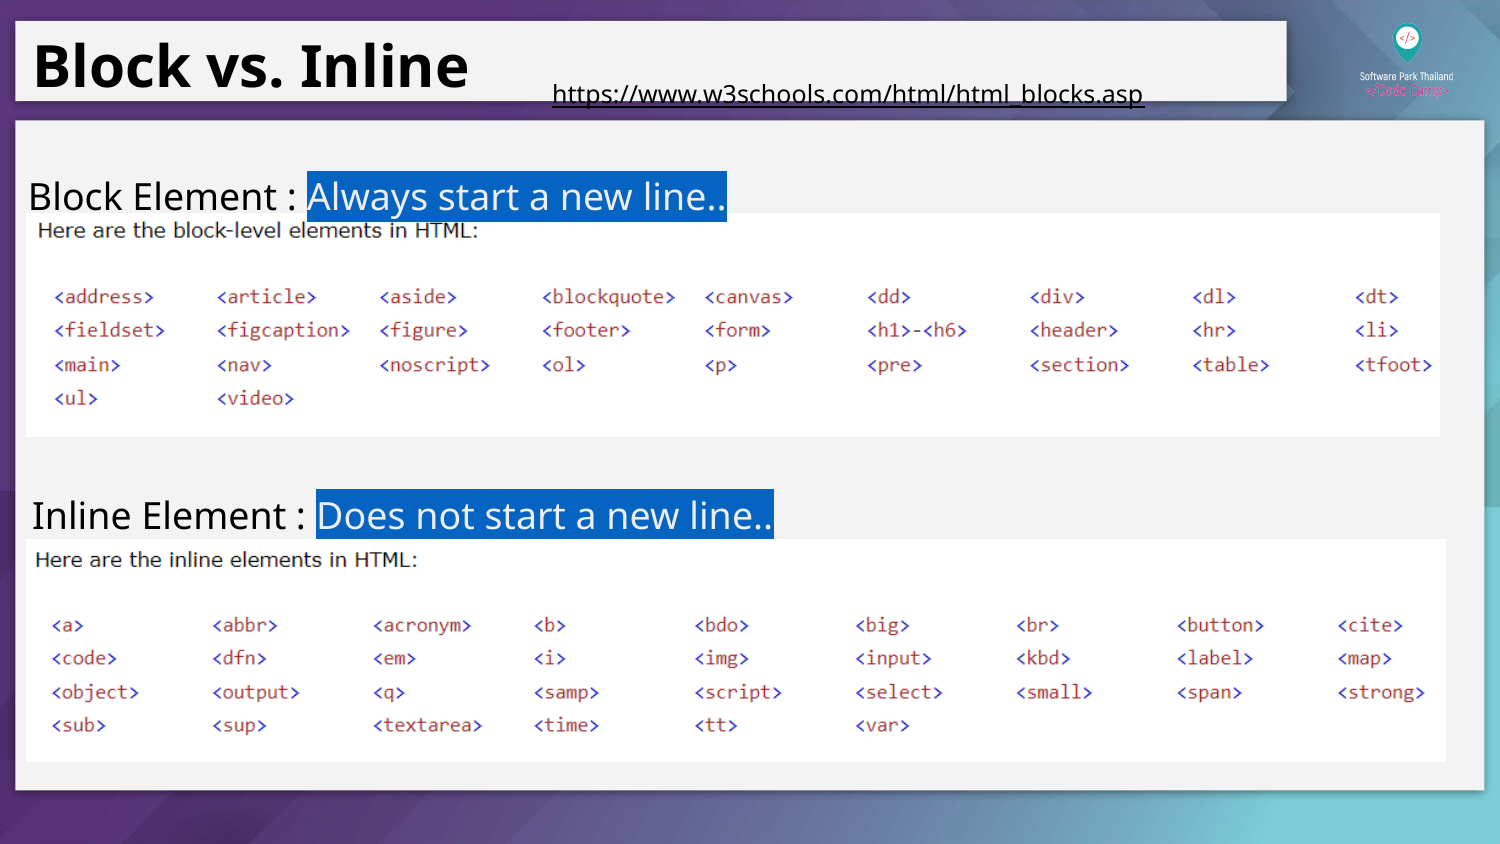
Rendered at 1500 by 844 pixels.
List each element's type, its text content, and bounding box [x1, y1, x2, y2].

text_box Block vs. Inline [21, 18, 1435, 120]
text_box https://www.w3schools.com/html/html_blocks.asp [540, 39, 1206, 124]
text_box Block Element : Always start a new line.. [16, 139, 1456, 241]
text_box Inline Element : Does not start a new line.. [20, 458, 1460, 543]
picture [0, 0, 1500, 844]
